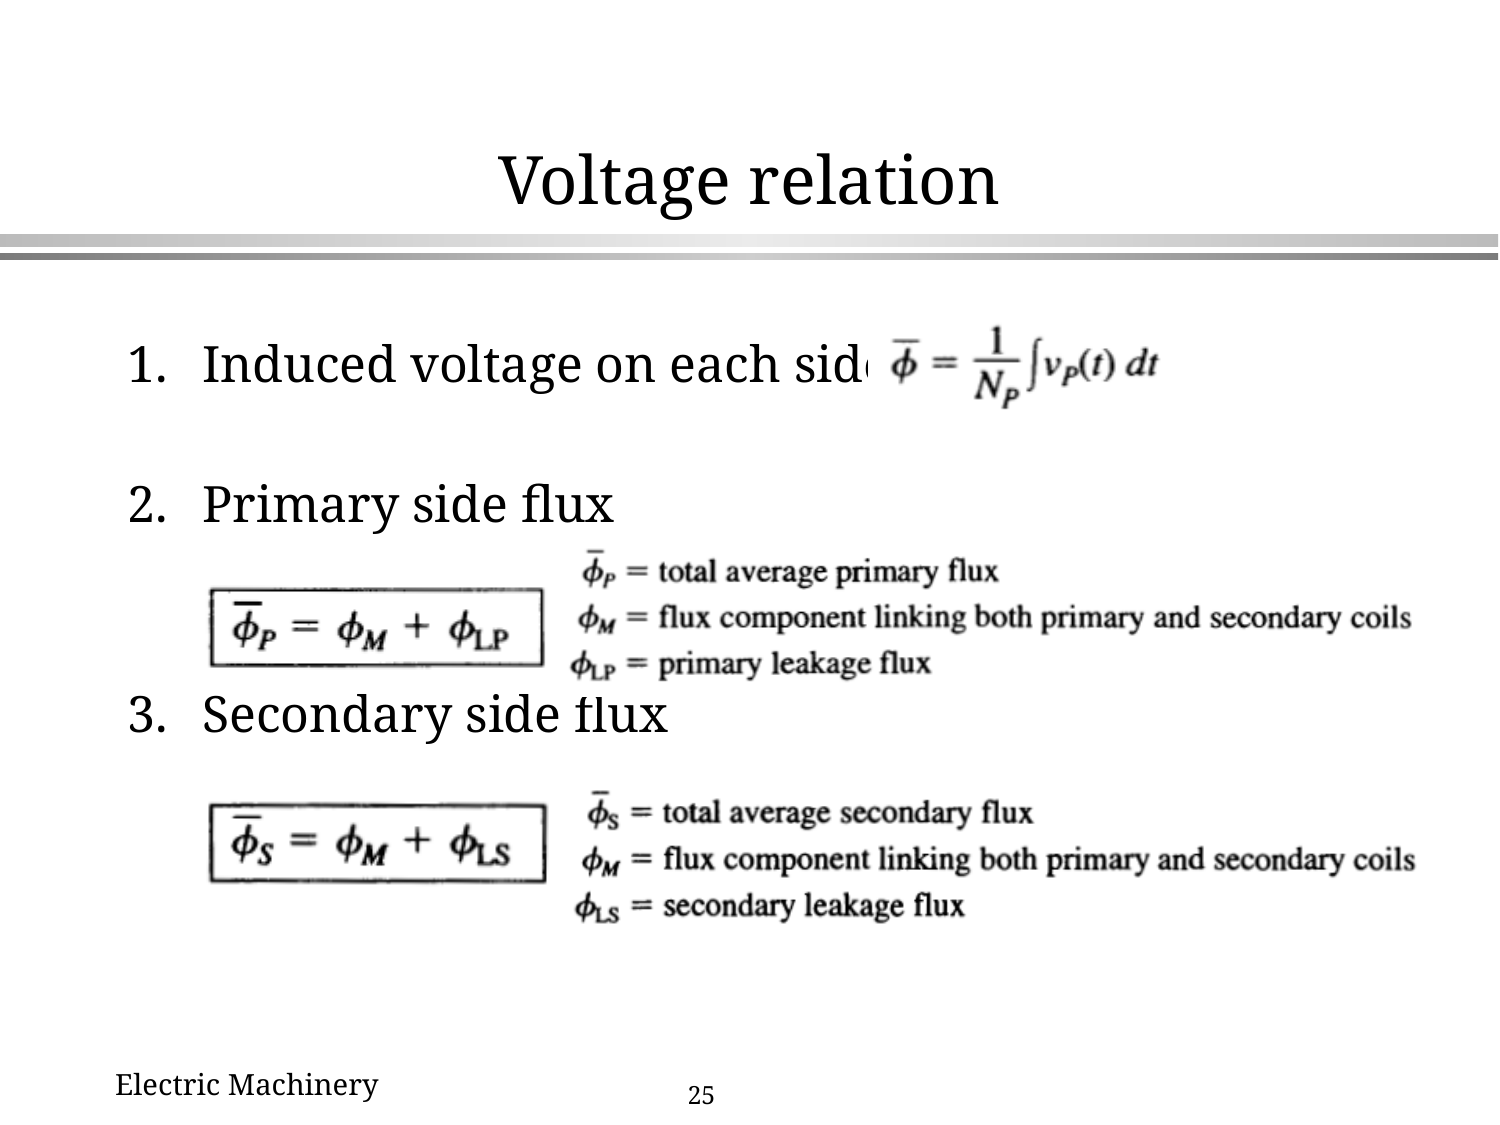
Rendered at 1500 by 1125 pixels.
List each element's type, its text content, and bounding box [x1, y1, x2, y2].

picture [867, 314, 1176, 419]
title Voltage relation [112, 37, 1388, 225]
picture [182, 538, 1418, 697]
picture [182, 786, 562, 901]
picture [572, 786, 1424, 930]
footer Electric Machinery [100, 1058, 576, 1090]
list Induced voltage on each side Primary side flux Secondary side flux [112, 324, 1388, 1000]
